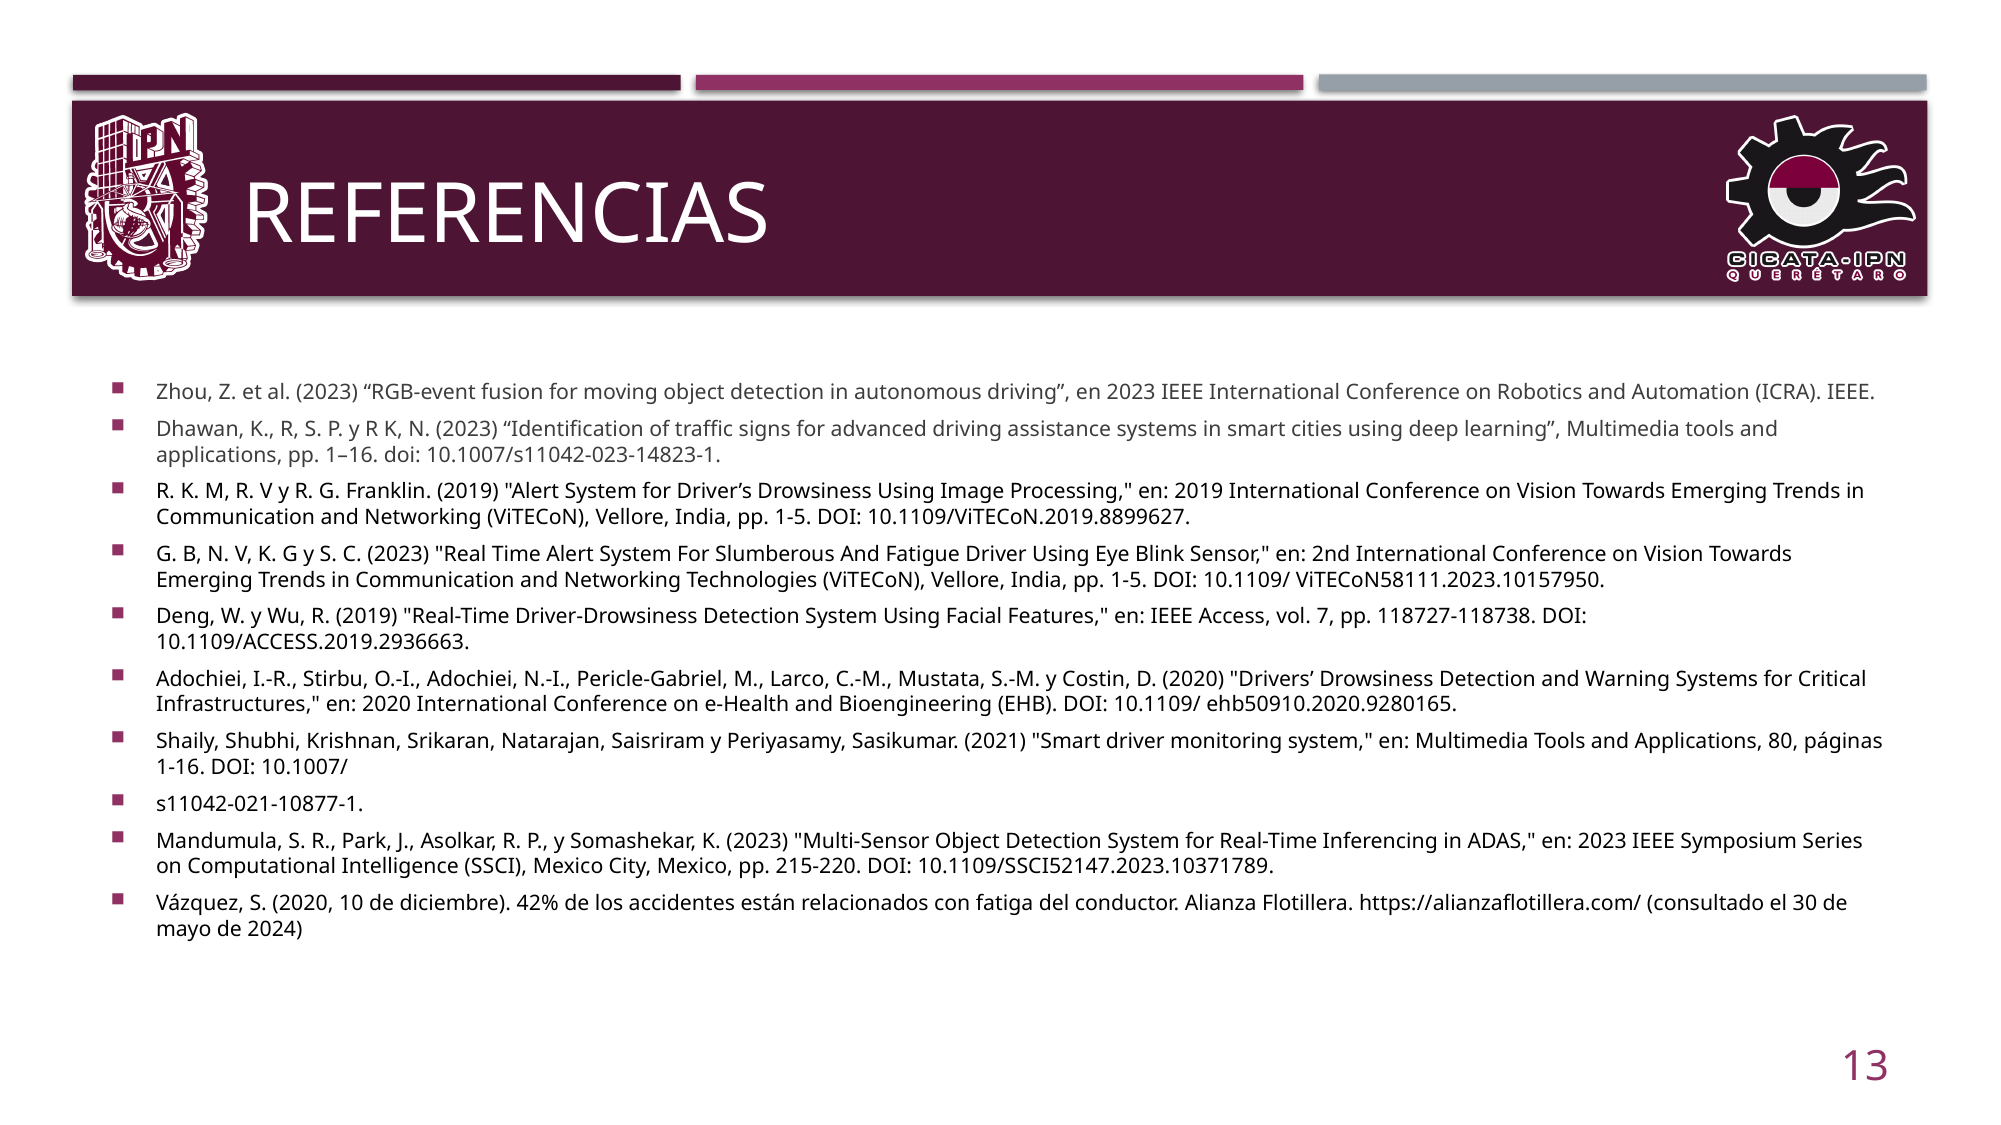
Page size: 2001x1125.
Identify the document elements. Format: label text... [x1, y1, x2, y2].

picture [1726, 114, 1916, 282]
list Zhou, Z. et al. (2023) “RGB-event fusion for moving object detection in autonomous driving”, en 2023 IEEE International Conference on Robotics and Automation (ICRA). IEEE. Dhawan, K., R, S. P. y R K, N. (2023) “Identification of traffic signs for advanced driving assistance systems in smart cities using deep learning”, Multimedia tools and applications, pp. 1–16. doi: 10.1007/s11042-023-14823-1. R. K. M, R. V y R. G. Franklin. (2019) "Alert System for Driver’s Drowsiness Using Image Processing," en: 2019 International Conference on Vision Towards Emerging Trends in Communication and Networking (ViTECoN), Vellore, India, pp. 1-5. DOI: 10.1109/ViTECoN.2019.8899627. G. B, N. V, K. G y S. C. (2023) "Real Time Alert System For Slumberous And Fatigue Driver Using Eye Blink Sensor," en: 2nd International Conference on Vision Towards Emerging Trends in Communication and Networking Technologies (ViTECoN), Vellore, India, pp. 1-5. DOI: 10.1109/ ViTECoN58111.2023.10157950. Deng, W. y Wu, R. (2019) "Real-Time Driver-Drowsiness Detection System Using Facial Features," en: IEEE Access, vol. 7, pp. 118727-118738. DOI: 10.1109/ACCESS.2019.2936663. Adochiei, I.-R., Stirbu, O.-I., Adochiei, N.-I., Pericle-Gabriel, M., Larco, C.-M., Mustata, S.-M. y Costin, D. (2020) "Drivers’ Drowsiness Detection and Warning Systems for Critical Infrastructures," en: 2020 International Conference on e-Health and Bioengineering (EHB). DOI: 10.1109/ ehb50910.2020.9280165. Shaily, Shubhi, Krishnan, Srikaran, Natarajan, Saisriram y Periyasamy, Sasikumar. (2021) "Smart driver monitoring system," en: Multimedia Tools and Applications, 80, páginas 1-16. DOI: 10.1007/ s11042-021-10877-1. Mandumula, S. R., Park, J., Asolkar, R. P., y Somashekar, K. (2023) "Multi-Sensor Object Detection System for Real-Time Inferencing in ADAS," en: 2023 IEEE Symposium Series on Computational Intelligence (SSCI), Mexico City, Mexico, pp. 215-220. DOI: 10.1109/SSCI52147.2023.10371789. Vázquez, S. (2020, 10 de diciembre). 42% de los accidentes están relacionados con fatiga del conductor. Alianza Flotillera. https://alianzaflotillera.com/ (consultado el 30 de mayo de 2024) [95, 357, 1905, 962]
picture [84, 111, 208, 282]
slide_number 13 [1732, 1037, 1905, 1098]
title REFERENCIAS [227, 127, 1559, 267]
